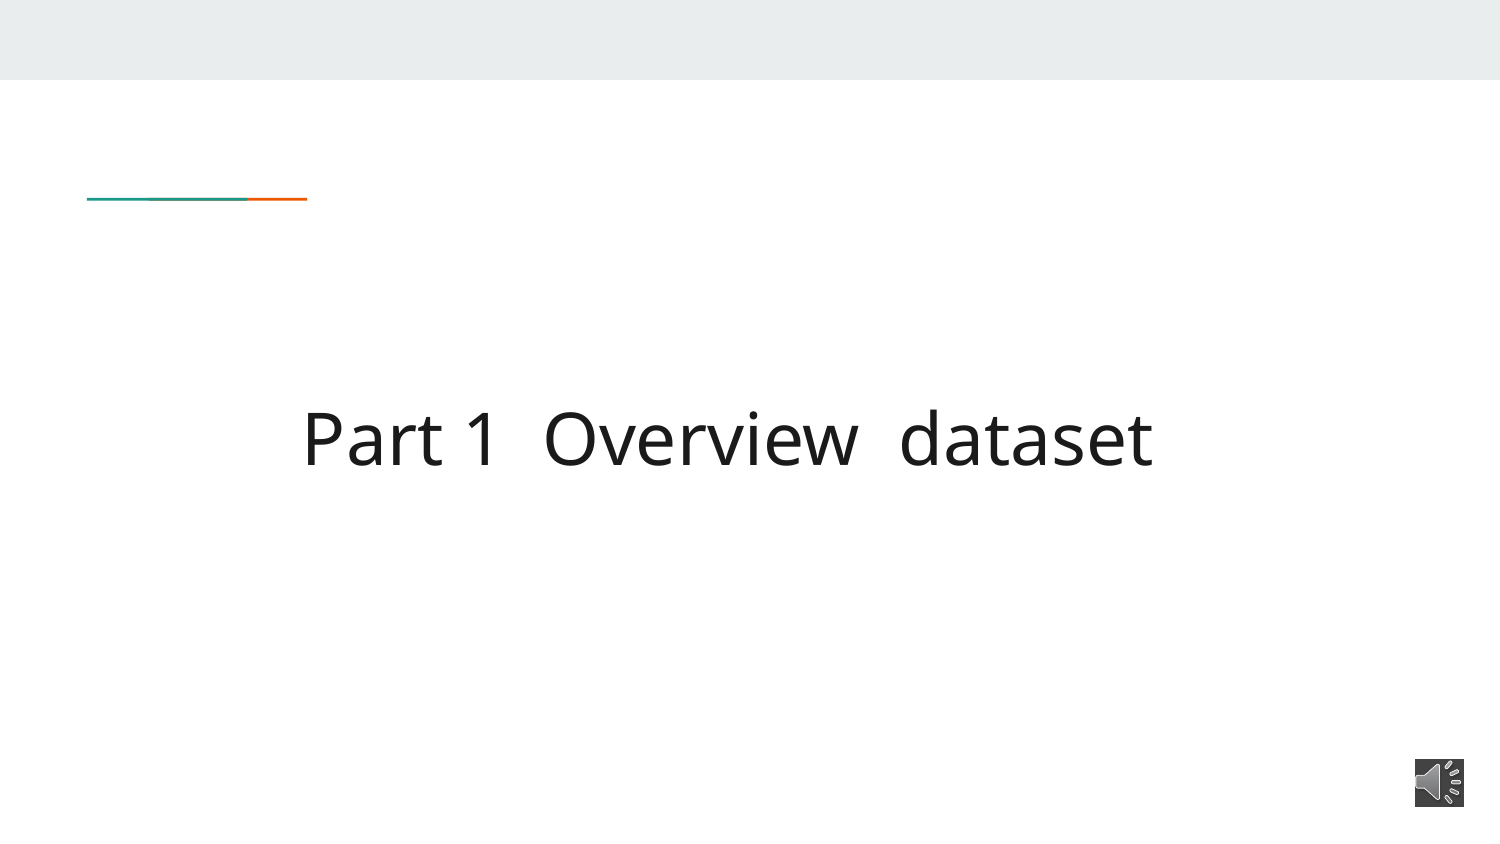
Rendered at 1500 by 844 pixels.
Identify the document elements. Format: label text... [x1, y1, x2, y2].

picture [1414, 758, 1465, 809]
title Part 1 Overview dataset [286, 377, 1500, 466]
